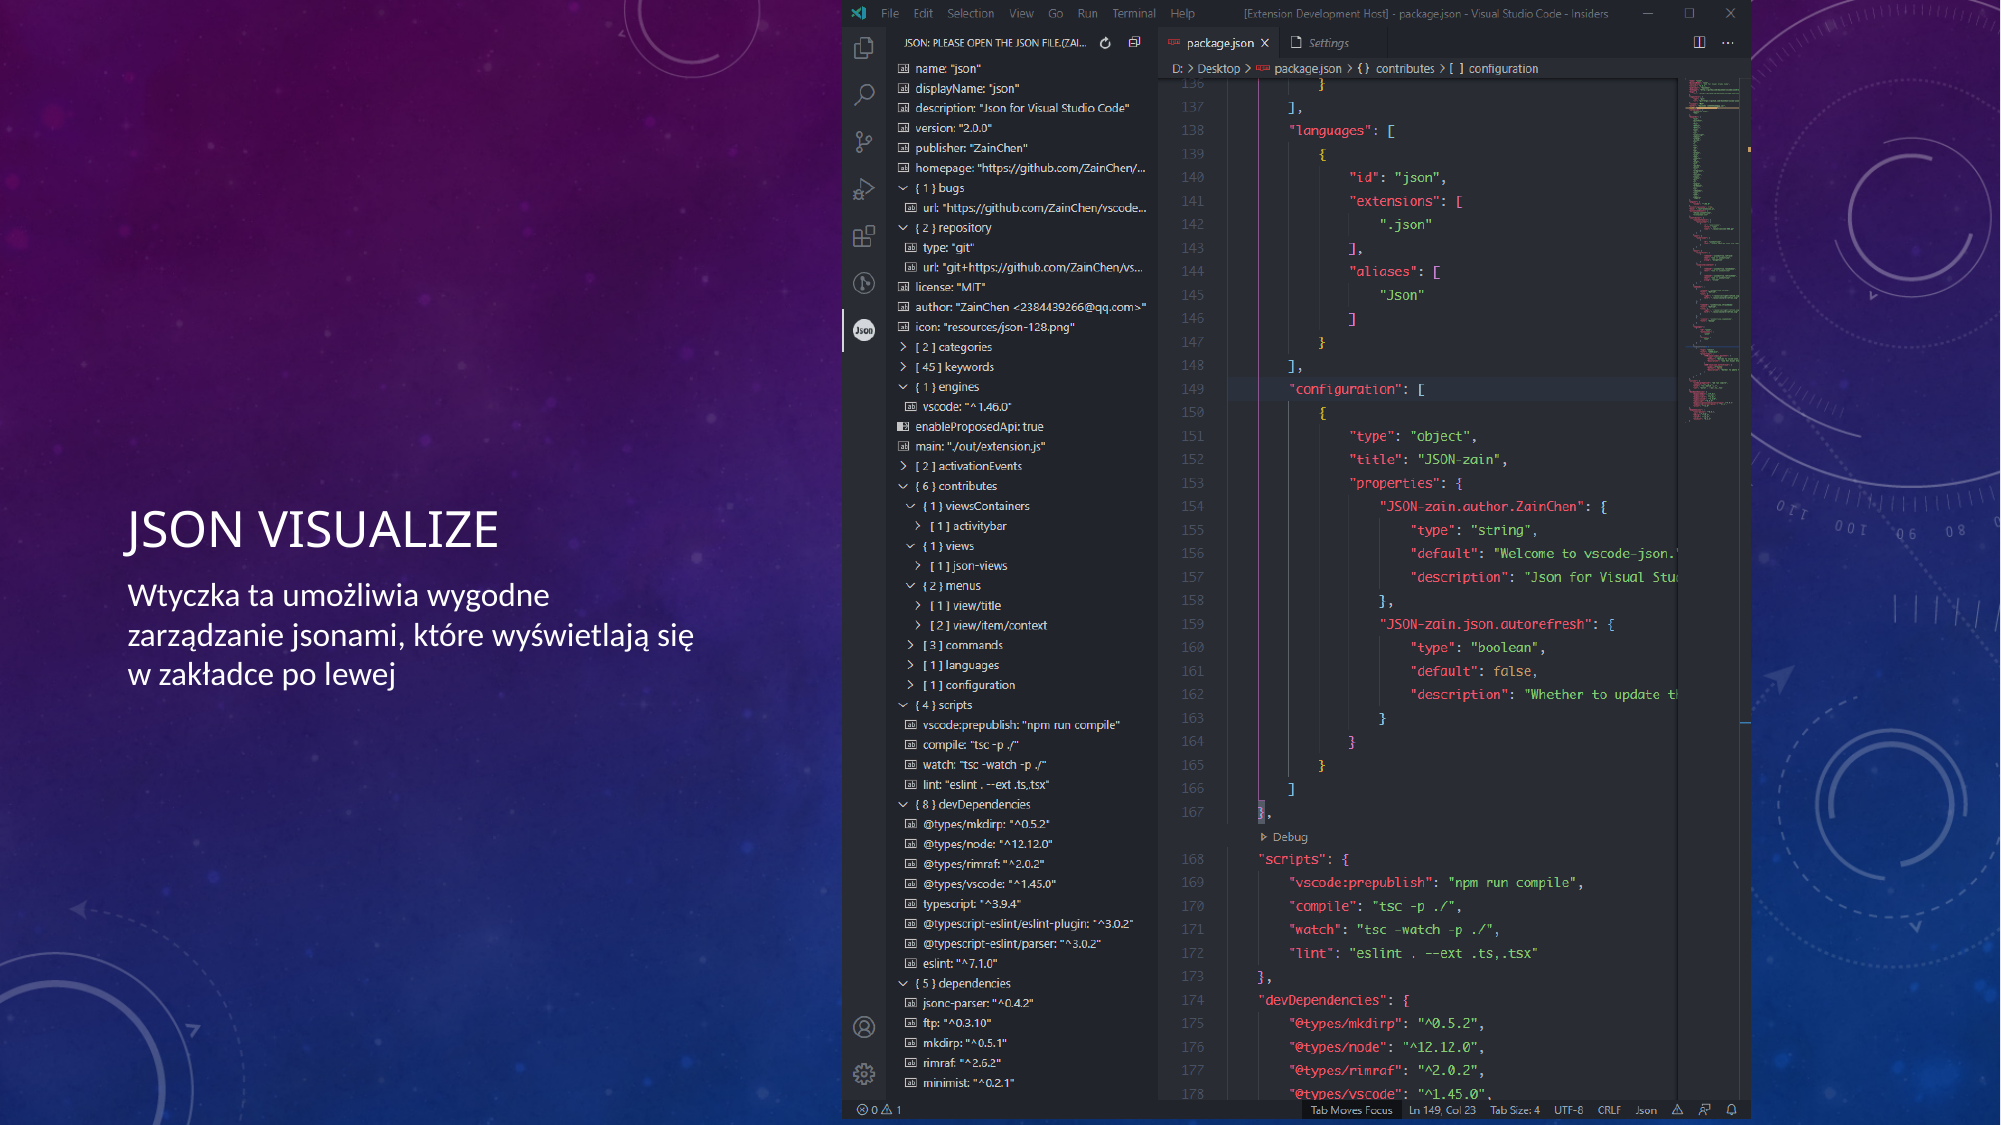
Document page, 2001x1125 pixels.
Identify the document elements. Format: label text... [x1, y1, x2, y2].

list Wtyczka ta umożliwia wygodne zarządzanie jsonami, które wyświetlają się w zakładce po lewej [112, 565, 717, 866]
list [841, 0, 1751, 1119]
title JSON Visualize [112, 340, 717, 565]
picture [0, 0, 2001, 1125]
